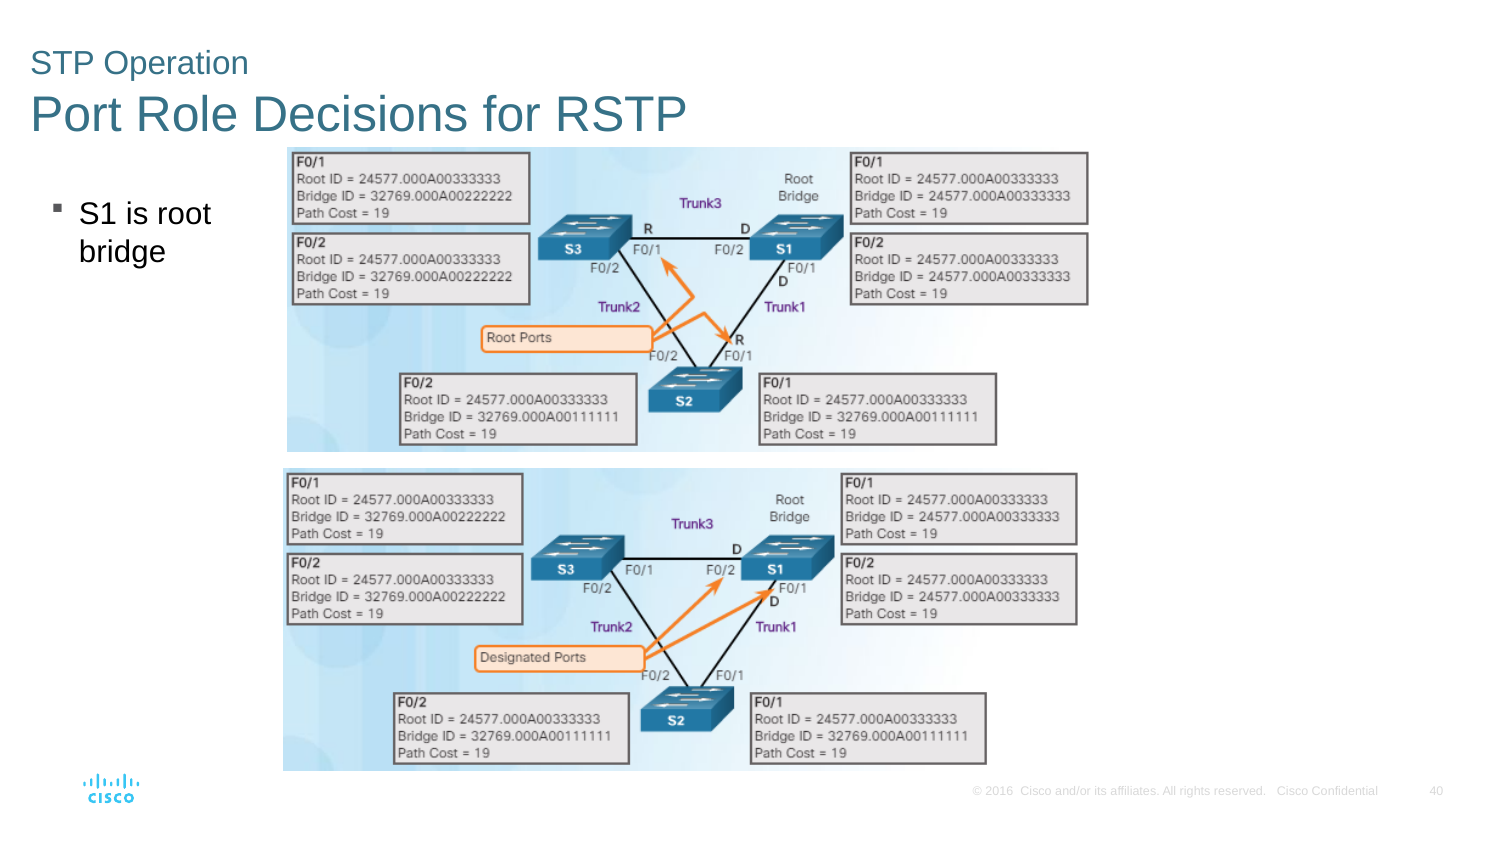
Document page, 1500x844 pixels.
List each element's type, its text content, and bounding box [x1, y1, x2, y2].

picture [287, 147, 1096, 453]
title STP Operation Port Role Decisions for RSTP [15, 28, 1437, 154]
list S1 is root bridge [36, 186, 1449, 731]
picture [283, 467, 1085, 771]
